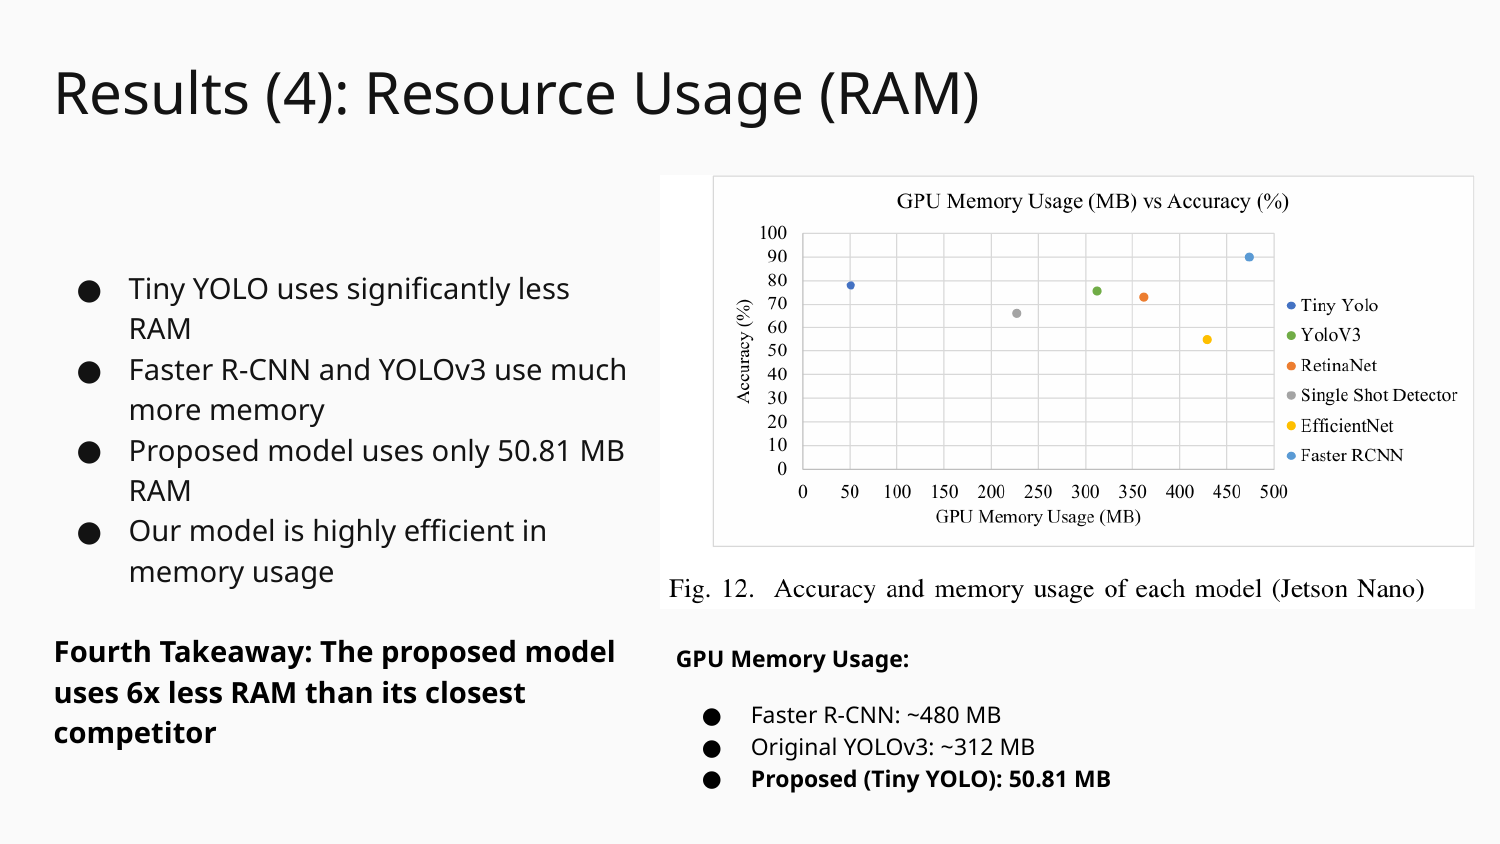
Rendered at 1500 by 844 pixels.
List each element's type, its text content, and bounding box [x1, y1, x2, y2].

title Results (4): Resource Usage (RAM) [53, 55, 1386, 236]
list Tiny YOLO uses significantly less RAM Faster R-CNN and YOLOv3 use much more memory Proposed model uses only 50.81 MB RAM Our model is highly efficient in memory usage Fourth Takeaway: The proposed model uses 6x less RAM than its closest competitor [53, 265, 636, 805]
picture [660, 175, 1476, 610]
text_box GPU Memory Usage: Faster R-CNN: ~480 MB Original YOLOv3: ~312 MB Proposed (Tiny YOLO): 50.81 MB [660, 625, 1153, 807]
